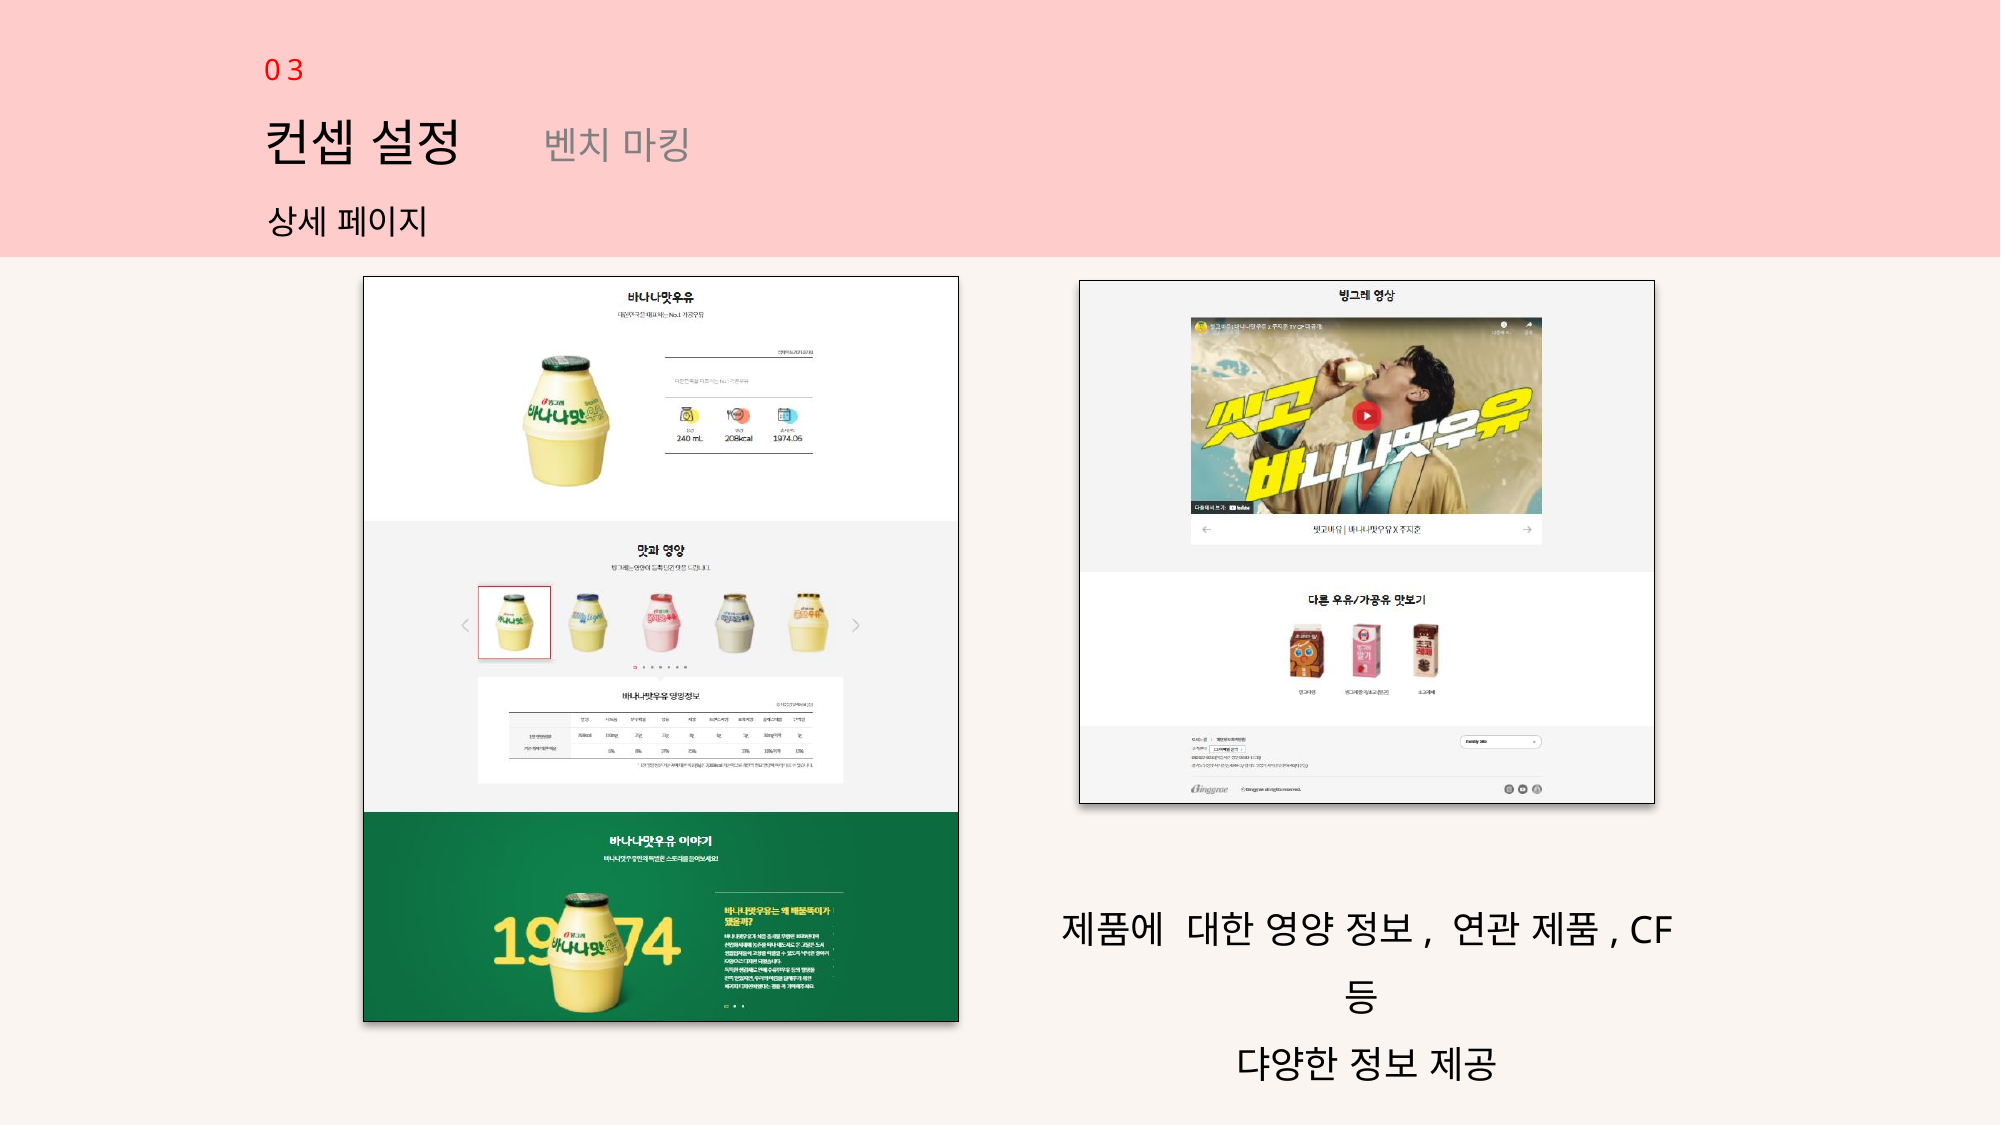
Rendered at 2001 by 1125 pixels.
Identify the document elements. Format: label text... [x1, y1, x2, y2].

text_box 벤치 마킹 [541, 115, 847, 175]
text_box 컨셉 설정 [249, 103, 541, 179]
text_box 상세 페이지 [252, 194, 1335, 249]
text_box 제품에 대한 영양 정보, 연관 제품, CF 등 댜양한 정보 제공 [1024, 876, 1710, 1094]
text_box [0, 0, 2000, 258]
picture [363, 276, 959, 1022]
text_box 03 [249, 44, 390, 94]
picture [1079, 280, 1655, 804]
